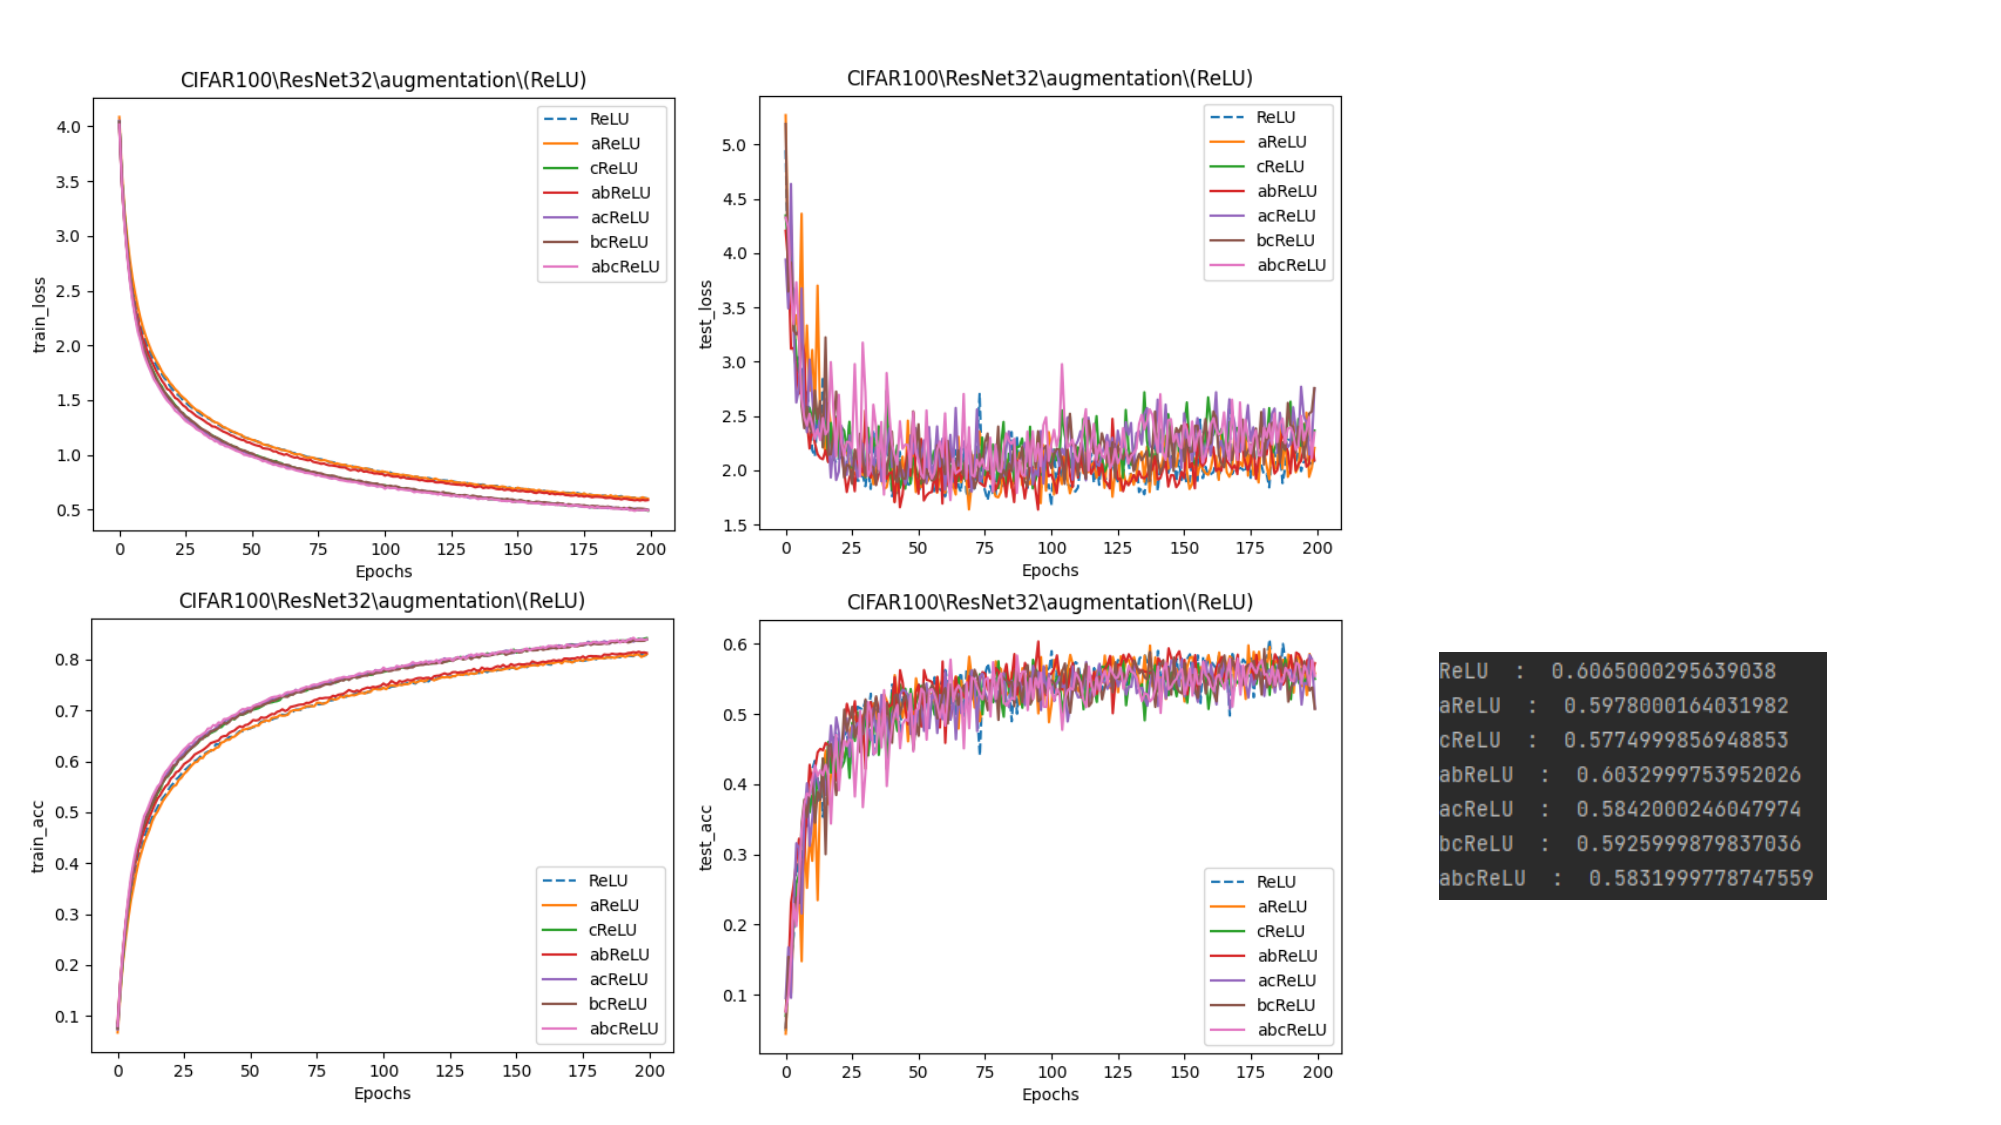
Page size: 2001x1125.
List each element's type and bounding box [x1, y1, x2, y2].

picture [22, 65, 685, 1105]
picture [695, 586, 1352, 1105]
picture [696, 62, 1355, 582]
picture [1439, 652, 1827, 900]
